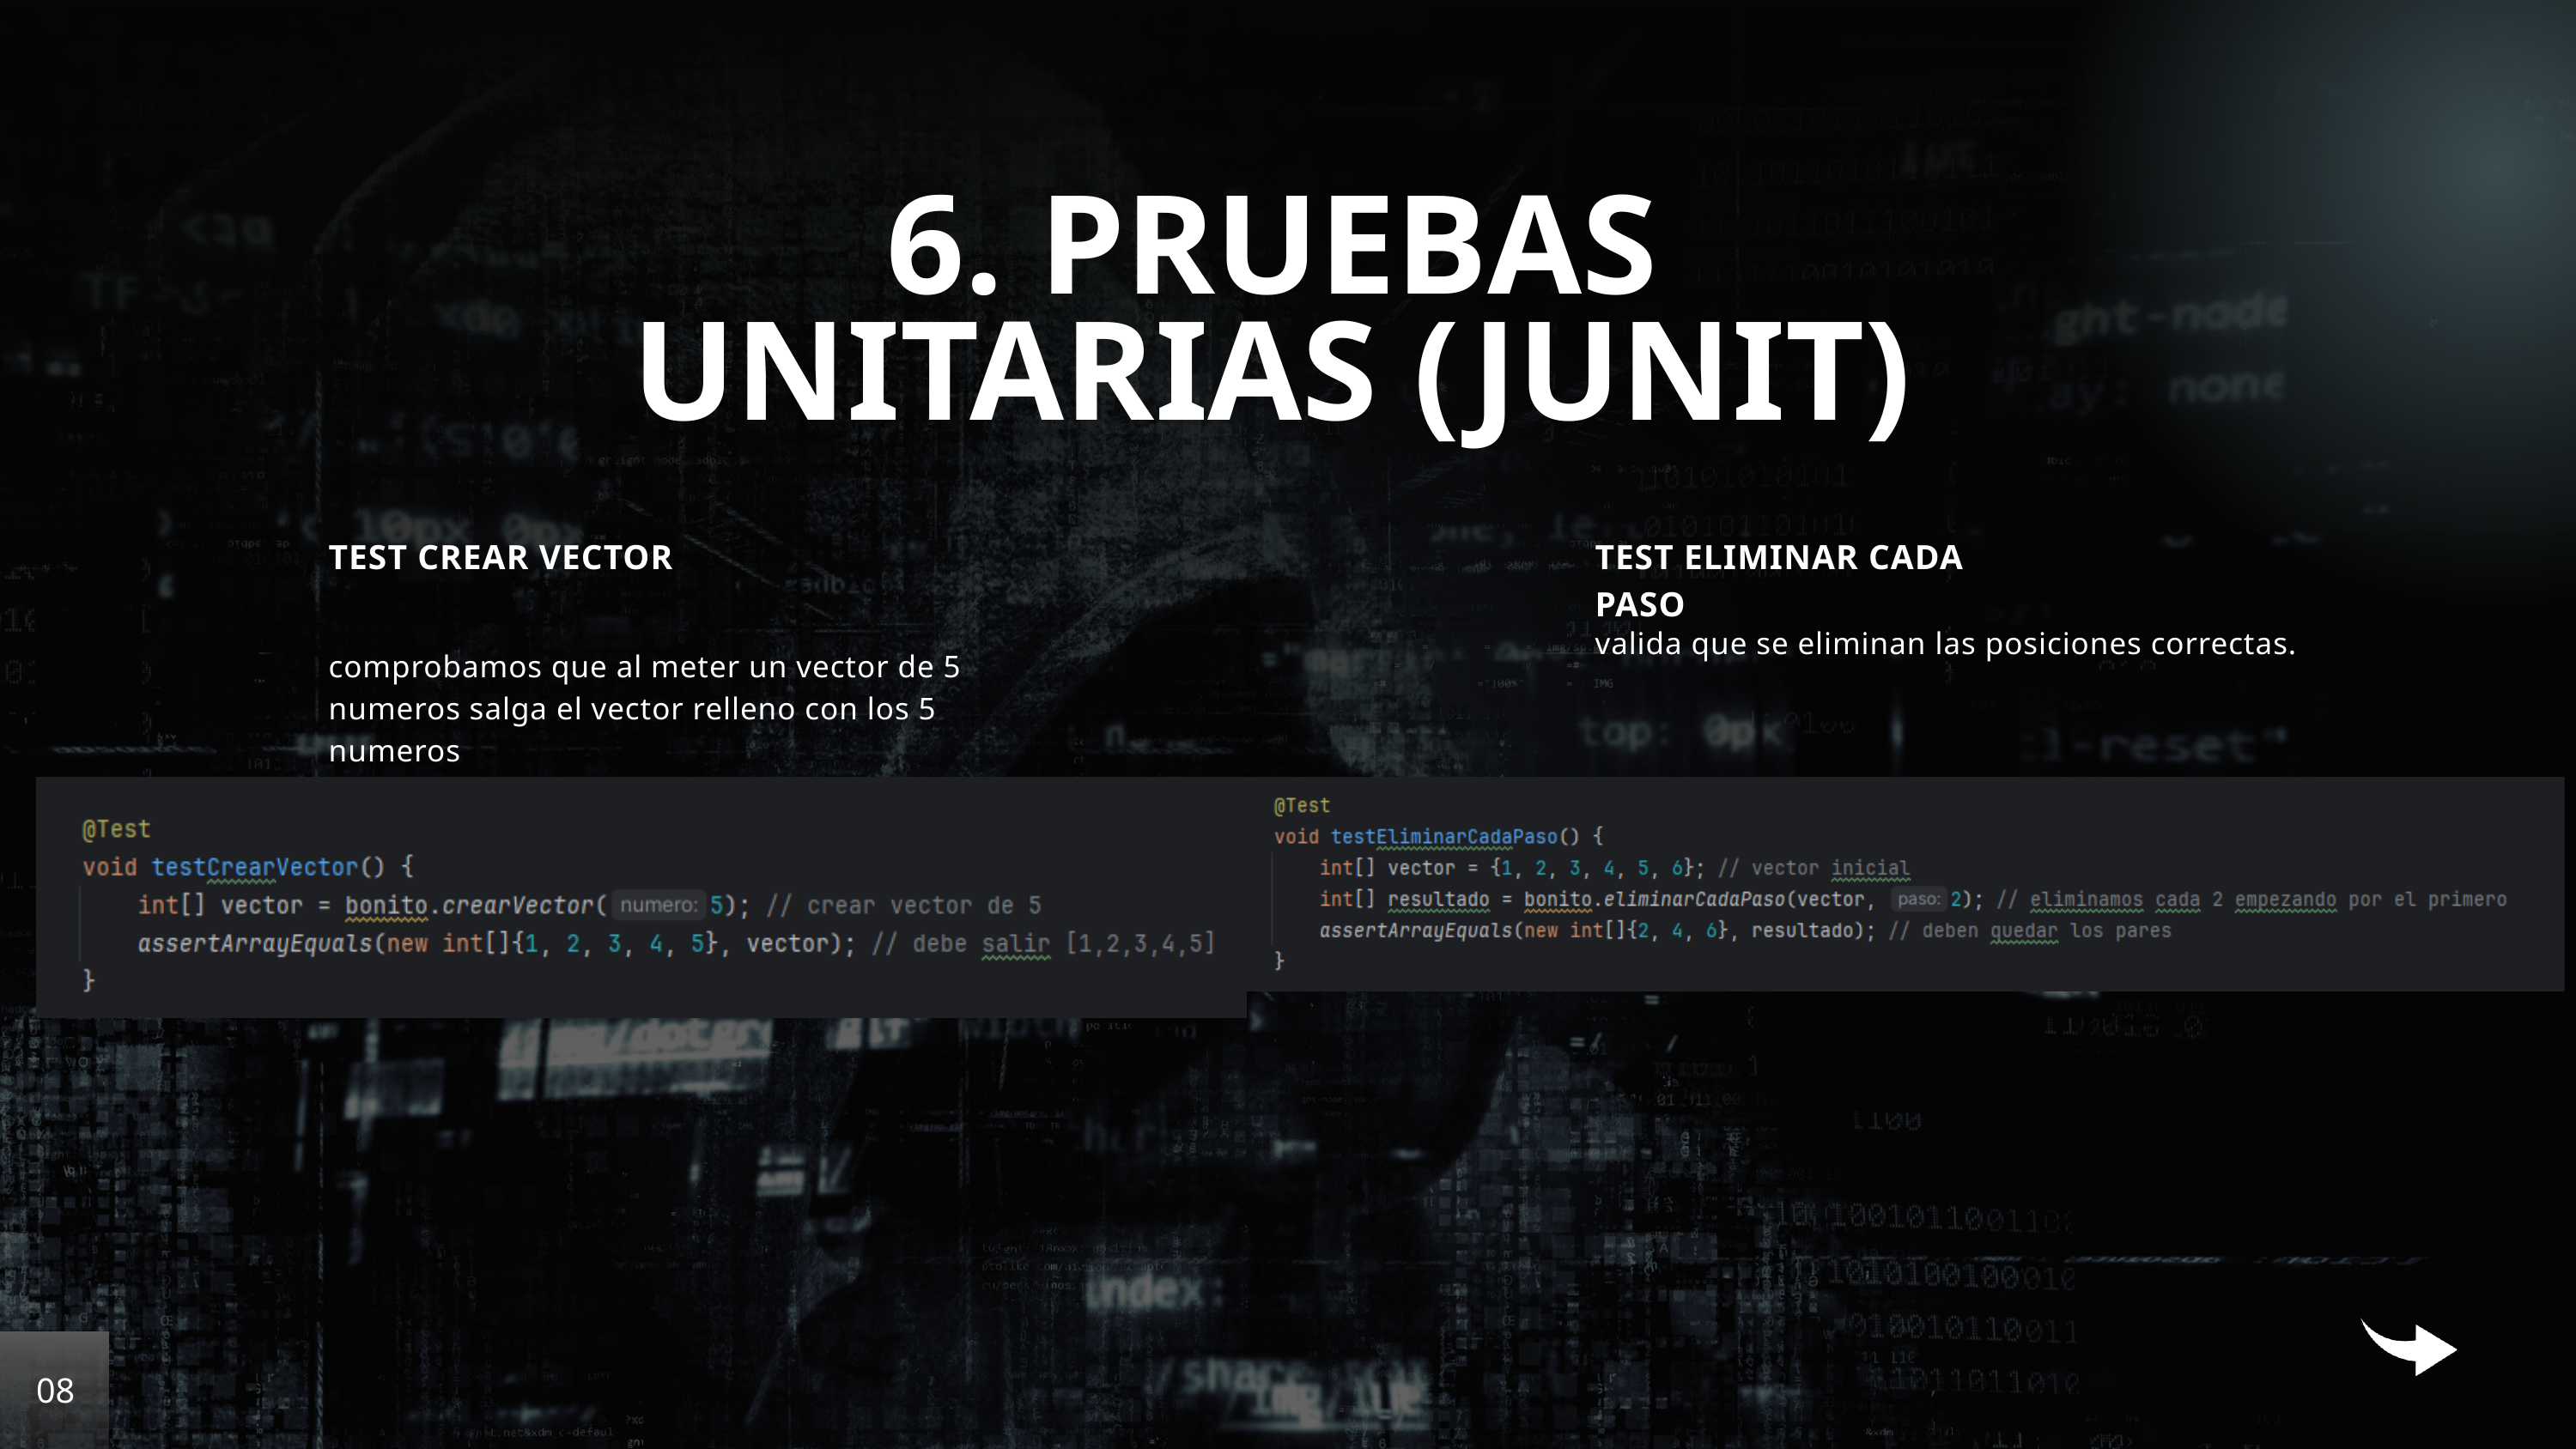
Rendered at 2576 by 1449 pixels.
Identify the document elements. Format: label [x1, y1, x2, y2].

text_box [0, 1331, 109, 1449]
text_box [0, 1072, 2576, 1449]
text_box [0, 0, 2576, 1063]
text_box [2360, 1318, 2458, 1377]
